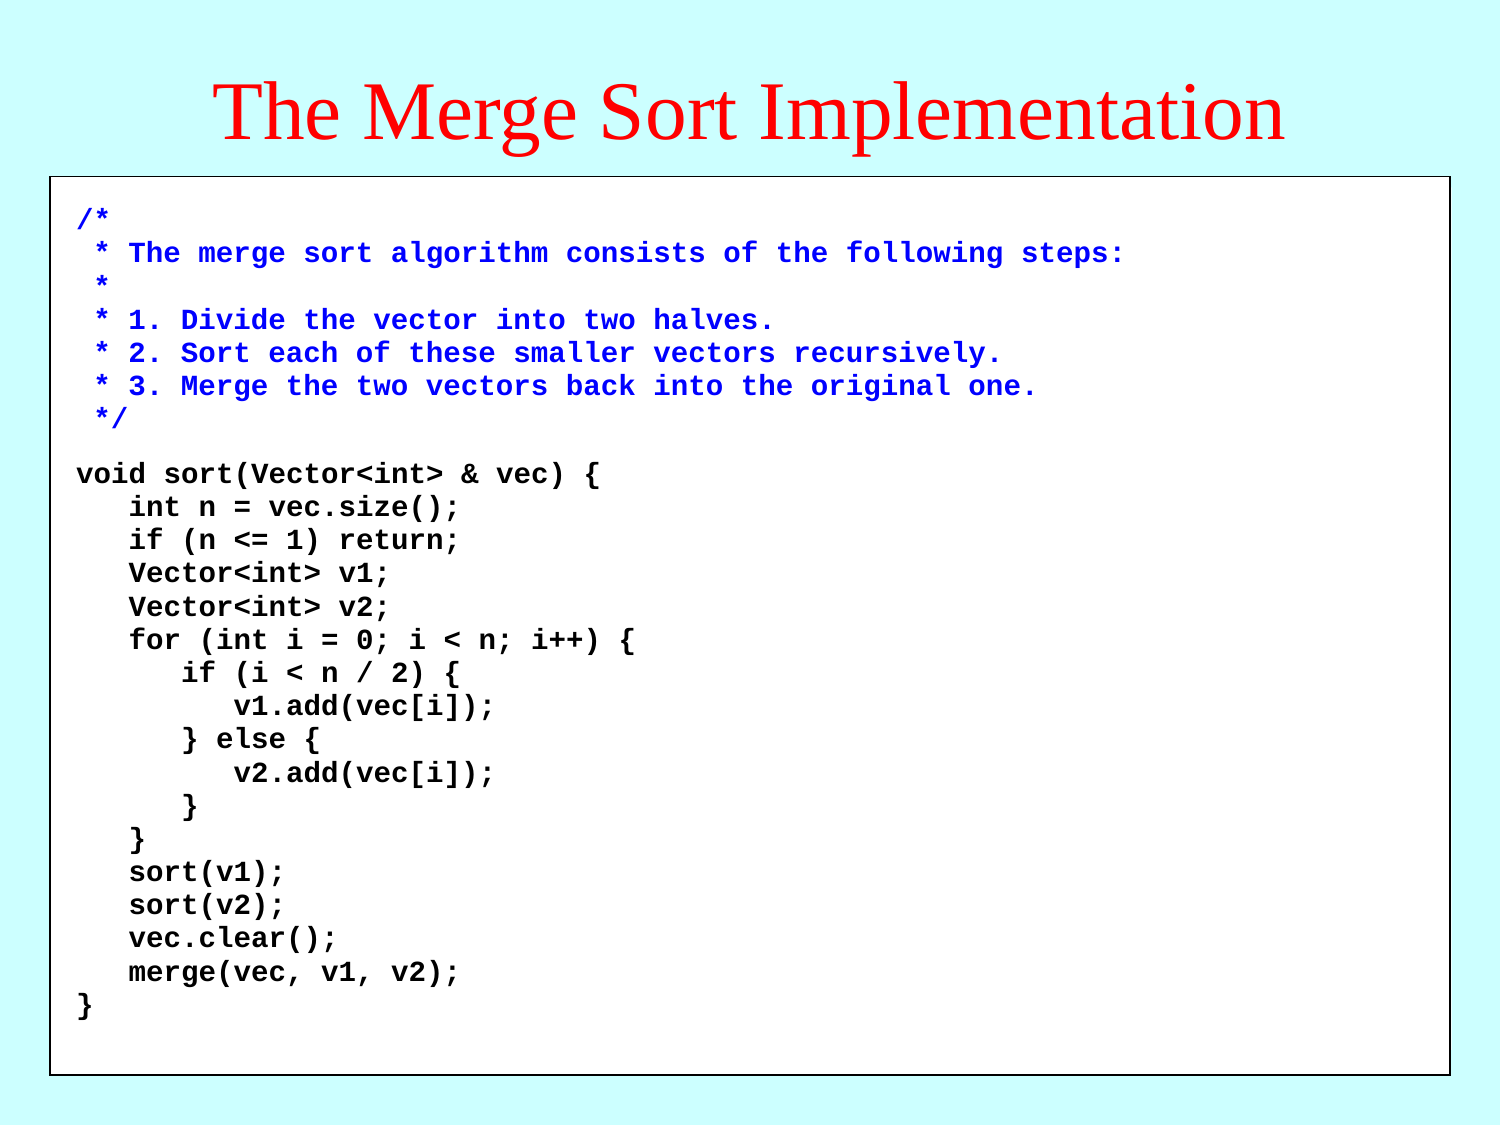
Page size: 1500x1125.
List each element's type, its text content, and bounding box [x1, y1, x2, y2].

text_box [58, 187, 1452, 1073]
title The Merge Sort Implementation [0, 12, 1500, 201]
text_box [50, 176, 1450, 1075]
